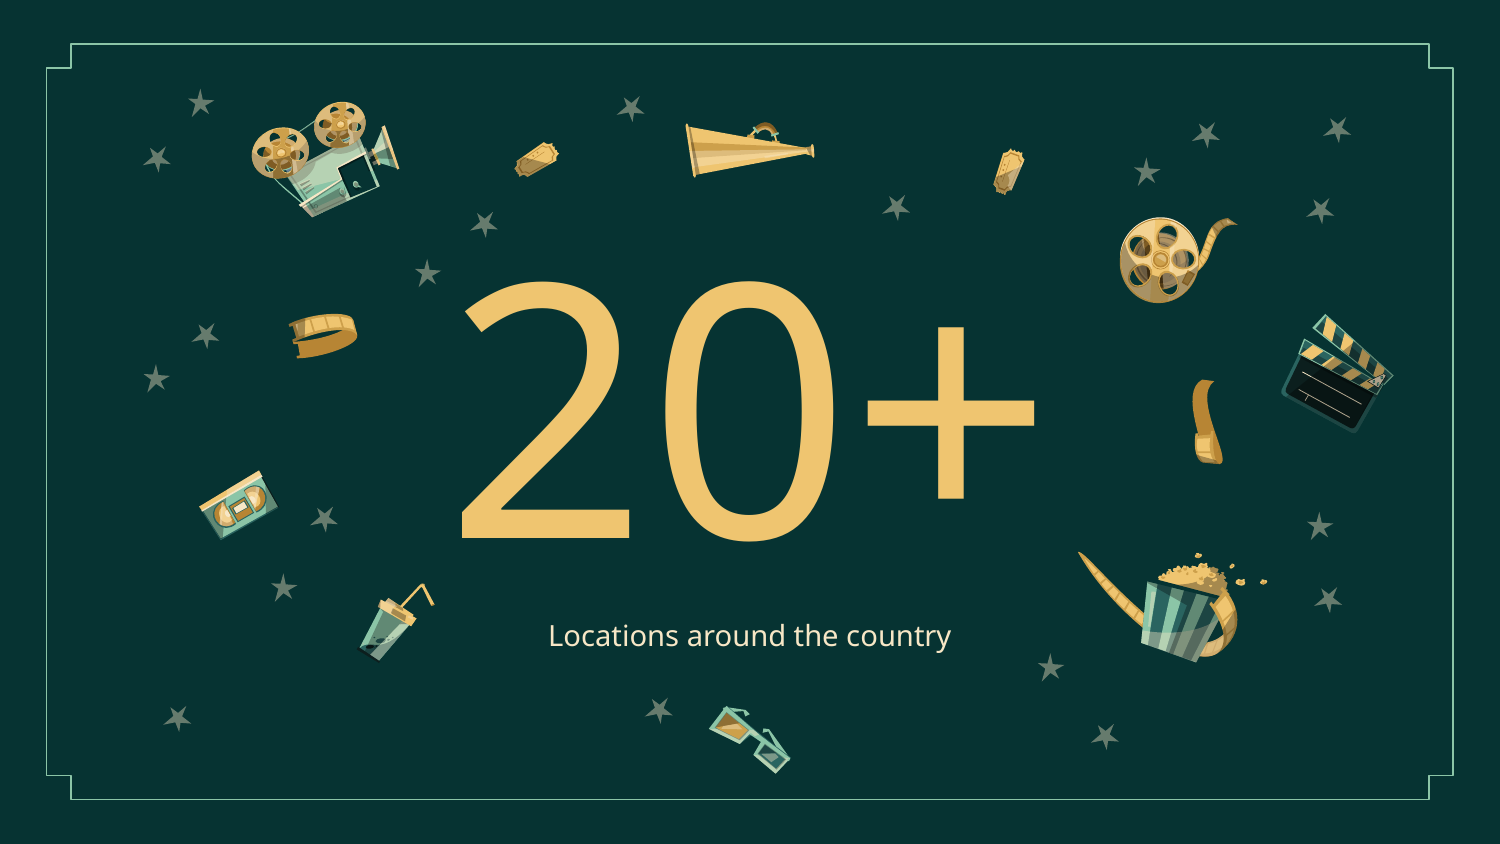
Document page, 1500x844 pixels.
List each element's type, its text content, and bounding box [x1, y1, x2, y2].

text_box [366, 577, 423, 670]
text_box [708, 705, 792, 775]
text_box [1177, 379, 1234, 465]
text_box 50 [425, 586, 429, 602]
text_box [1118, 217, 1239, 304]
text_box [514, 141, 560, 178]
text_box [198, 470, 280, 541]
subtitle Locations around the country [498, 601, 1002, 675]
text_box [992, 148, 1025, 196]
title 20+ [381, 169, 1119, 607]
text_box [288, 313, 360, 359]
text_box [1280, 313, 1394, 434]
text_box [248, 101, 400, 218]
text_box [1077, 551, 1268, 663]
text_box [685, 122, 815, 178]
